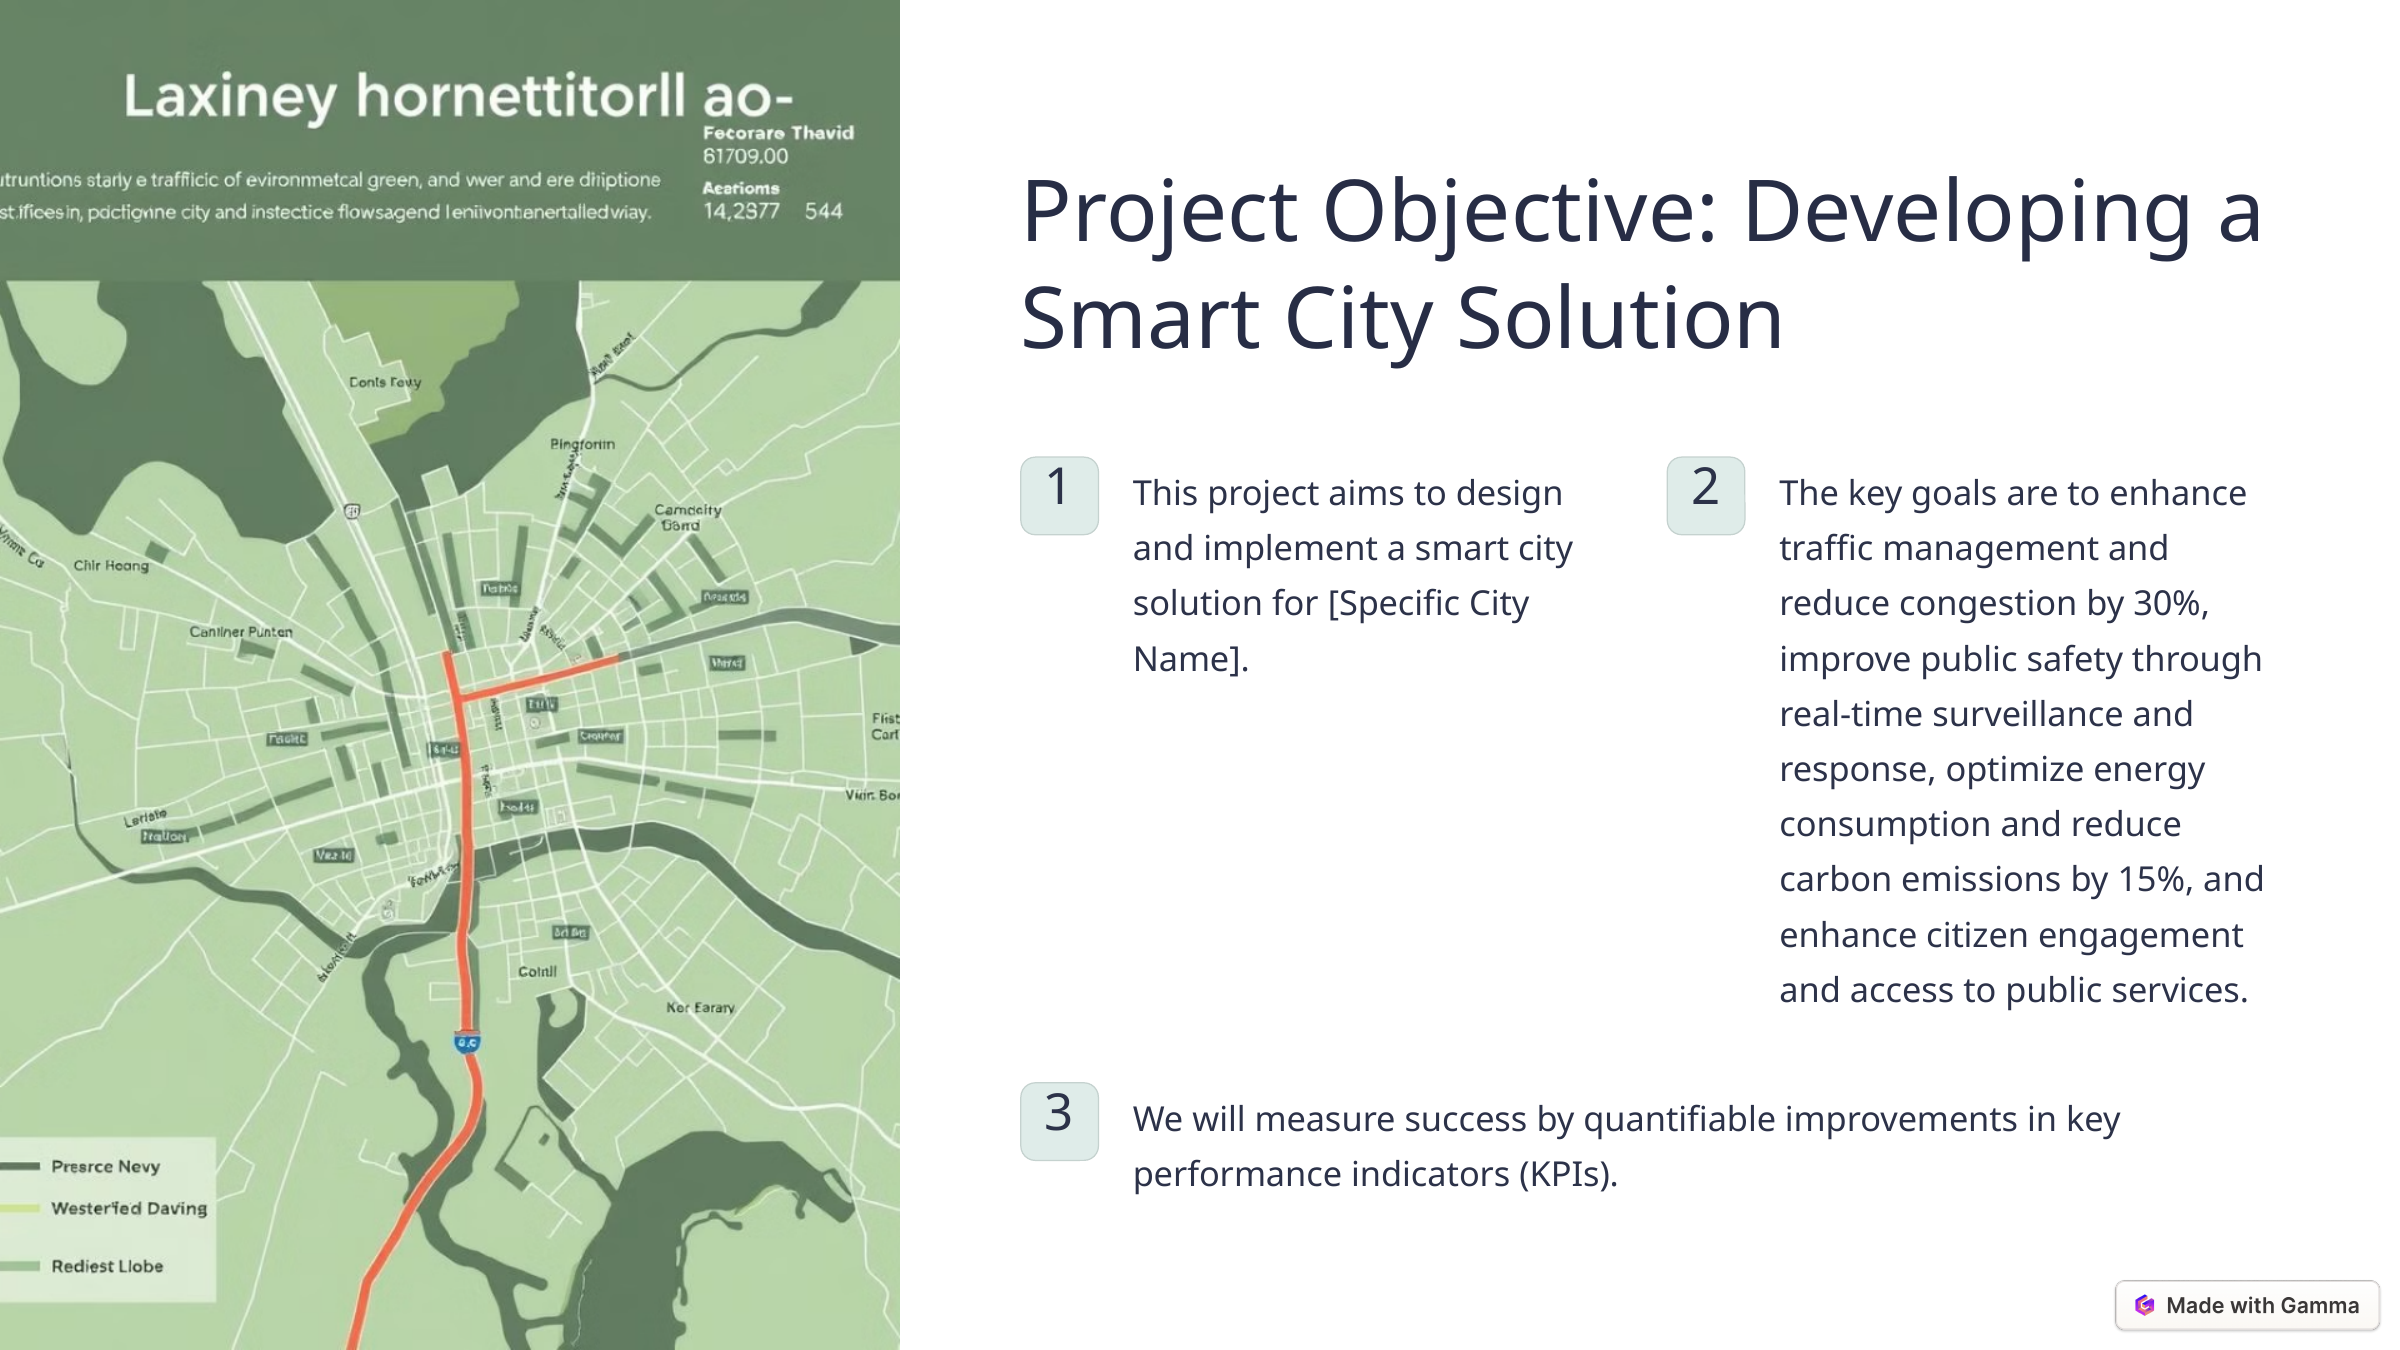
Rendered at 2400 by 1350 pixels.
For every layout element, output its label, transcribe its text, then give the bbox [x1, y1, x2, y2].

text_box Project Objective: Developing a Smart City Solution [1020, 150, 2280, 367]
text_box [1020, 457, 1099, 535]
text_box [1020, 1082, 1099, 1161]
text_box This project aims to design and implement a smart city solution for [Specific City Name]. [1132, 457, 1633, 678]
text_box [1667, 457, 1745, 535]
text_box The key goals are to enhance traffic management and reduce congestion by 30%, improve public safety through real-time surveillance and response, optimize energy consumption and reduce carbon emissions by 15%, and enhance citizen engagement and access to public services. [1779, 457, 2280, 1010]
picture [2106, 1271, 2389, 1339]
text_box 1 [1033, 463, 1086, 529]
text_box 3 [1033, 1089, 1086, 1154]
text_box We will measure success by quantifiable improvements in key performance indicators (KPIs). [1132, 1082, 2280, 1194]
text_box 2 [1680, 463, 1732, 529]
picture [0, 0, 900, 1350]
